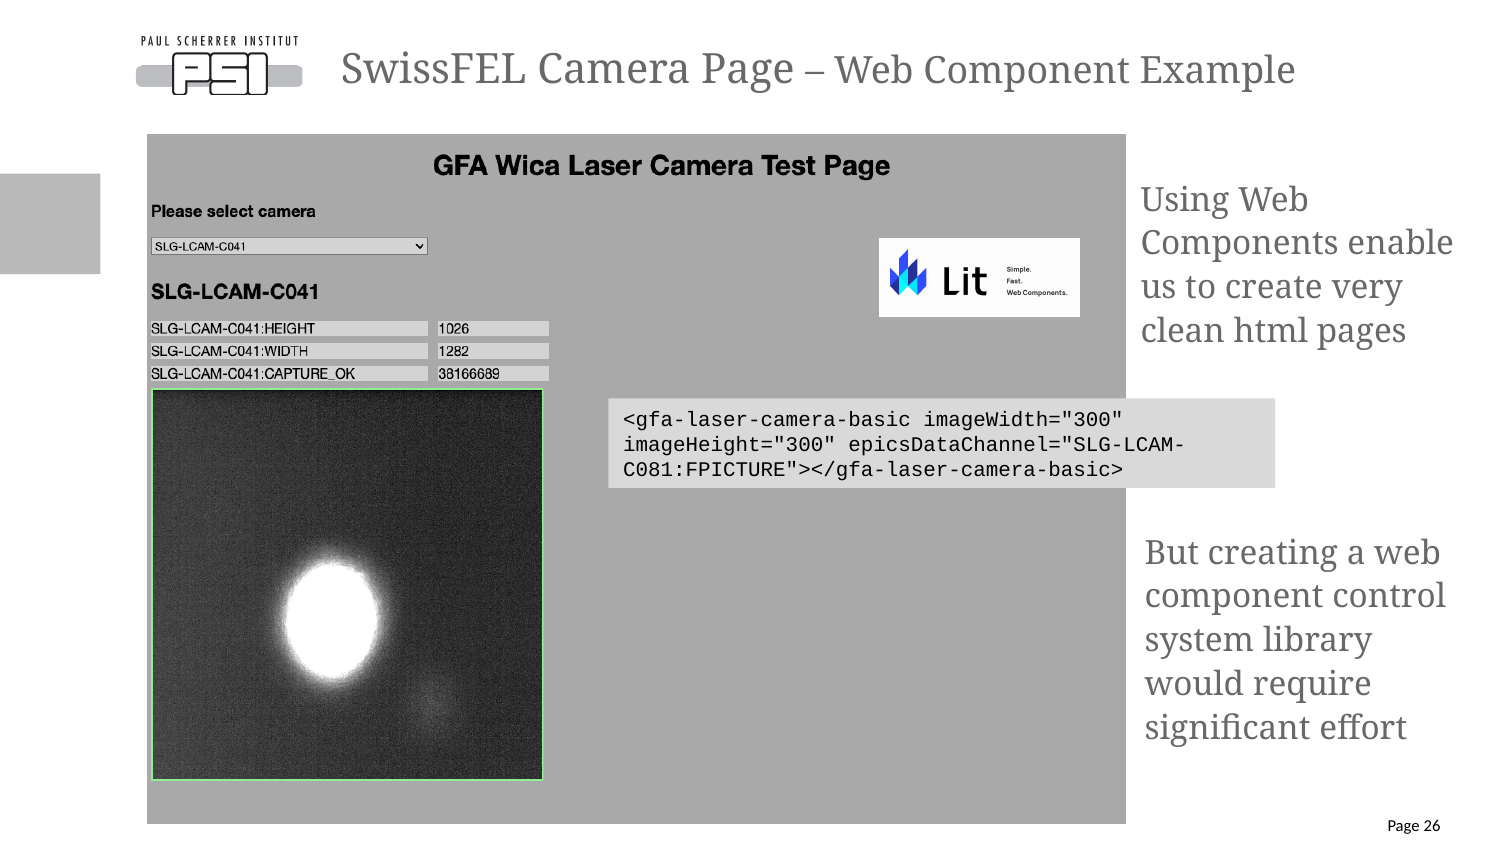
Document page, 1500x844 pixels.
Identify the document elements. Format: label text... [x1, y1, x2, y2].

picture [147, 134, 1127, 824]
slide_number Page 26 [1346, 814, 1441, 840]
title SwissFEL Camera Page – Web Component Example [340, 35, 1376, 98]
text_box Using Web Components enable us to create very clean html pages [1132, 167, 1481, 356]
text_box But creating a web component control system library would require significant effort [1132, 522, 1481, 751]
text_box <gfa-laser-camera-basic imageWidth="300" imageHeight="300" epicsDataChannel="SLG-LCAM-C081:FPICTURE"></gfa-laser-camera-basic> [1132, 398, 1276, 488]
